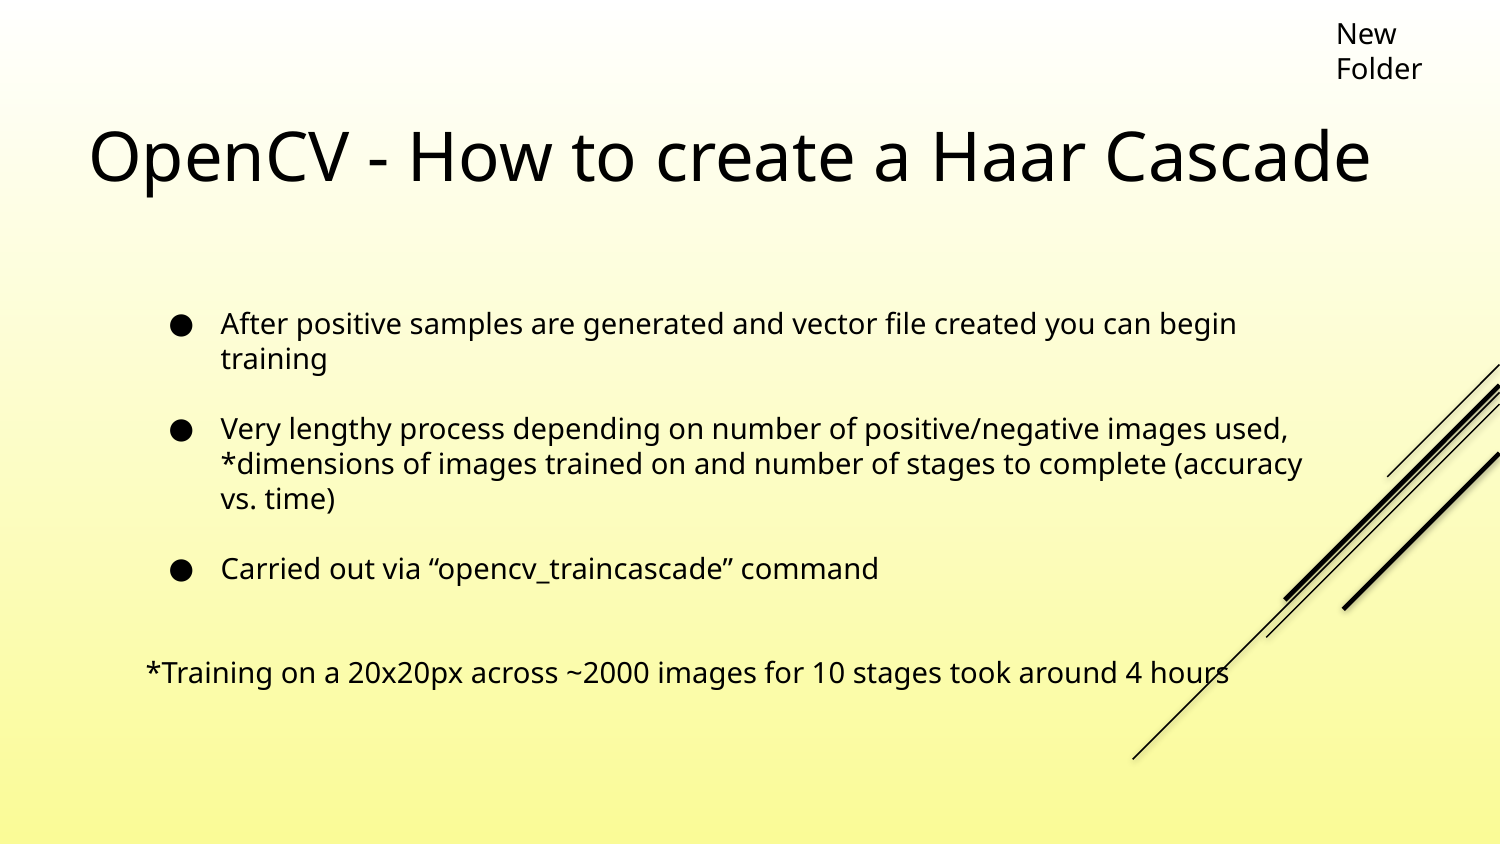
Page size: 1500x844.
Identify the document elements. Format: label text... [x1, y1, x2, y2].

title OpenCV - How to create a Haar Cascade [88, 66, 1500, 252]
text_box After positive samples are generated and vector file created you can begin training Very lengthy process depending on number of positive/negative images used, *dimensions of images trained on and number of stages to complete (accuracy vs. time) Carried out via “opencv_traincascade” command *Training on a 20x20px across ~2000 images for 10 stages took around 4 hours [130, 290, 1325, 741]
text_box New Folder [1320, 0, 1500, 66]
